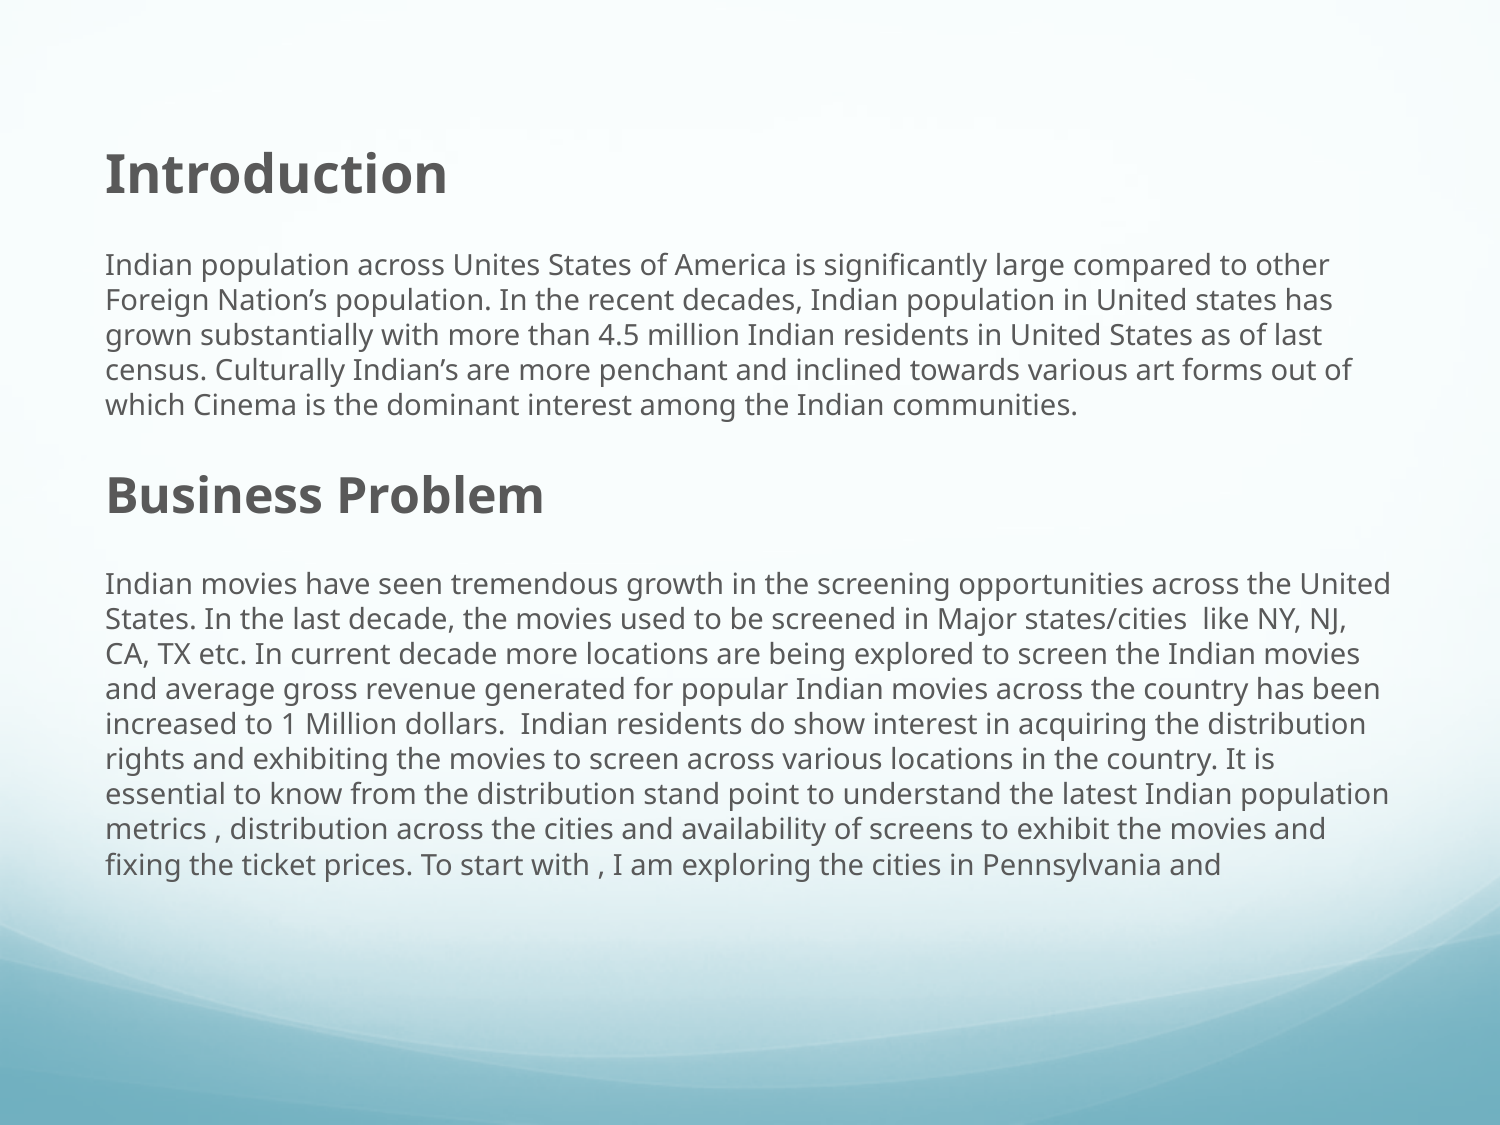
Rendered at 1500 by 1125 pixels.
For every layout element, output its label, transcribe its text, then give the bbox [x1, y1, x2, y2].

list Introduction Indian population across Unites States of America is significantly large compared to other Foreign Nation’s population. In the recent decades, Indian population in United states has grown substantially with more than 4.5 million Indian residents in United States as of last census. Culturally Indian’s are more penchant and inclined towards various art forms out of which Cinema is the dominant interest among the Indian communities. Business Problem Indian movies have seen tremendous growth in the screening opportunities across the United States. In the last decade, the movies used to be screened in Major states/cities like NY, NJ, CA, TX etc. In current decade more locations are being explored to screen the Indian movies and average gross revenue generated for popular Indian movies across the country has been increased to 1 Million dollars. Indian residents do show interest in acquiring the distribution rights and exhibiting the movies to screen across various locations in the country. It is essential to know from the distribution stand point to understand the latest Indian population metrics , distribution across the cities and availability of screens to exhibit the movies and fixing the ticket prices. To start with , I am exploring the cities in Pennsylvania and [90, 132, 1410, 975]
